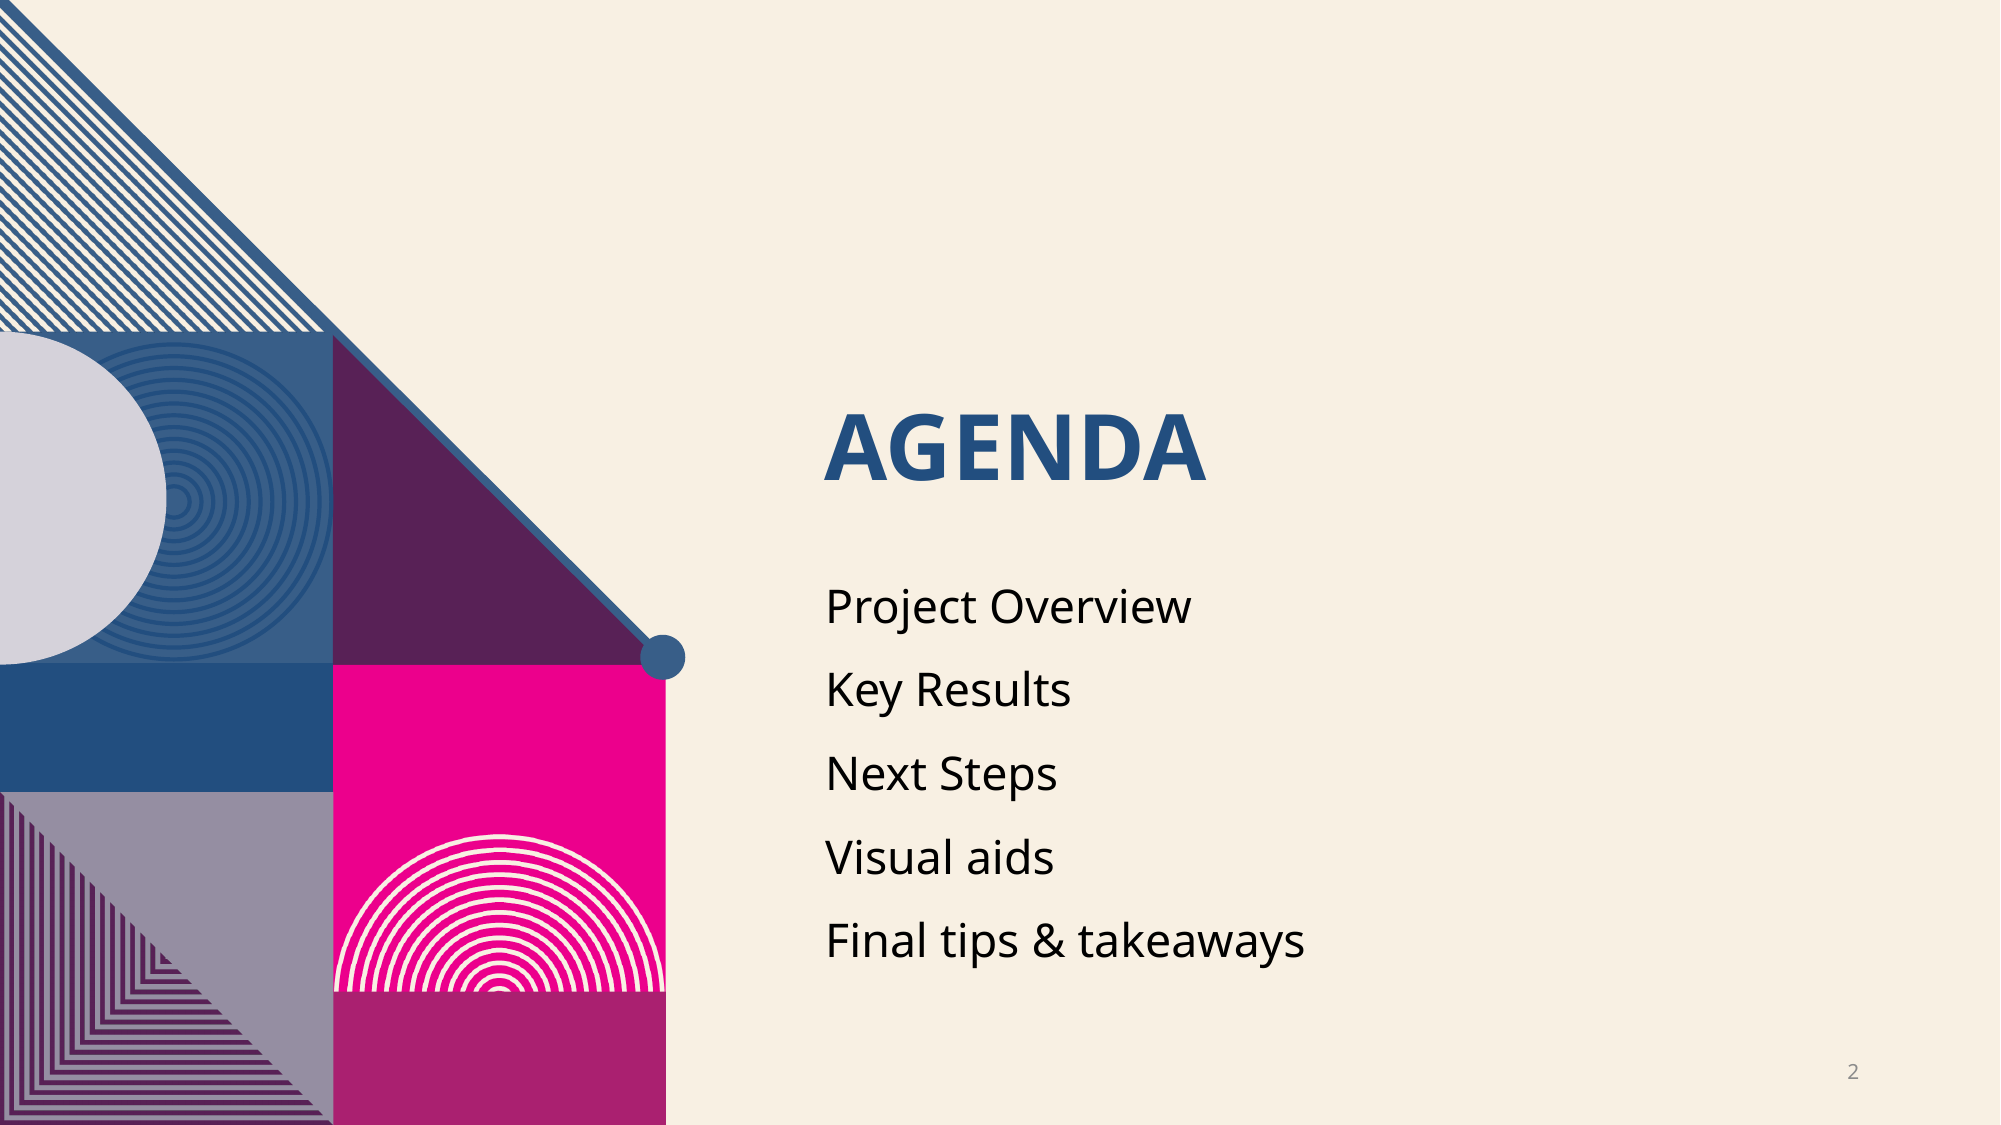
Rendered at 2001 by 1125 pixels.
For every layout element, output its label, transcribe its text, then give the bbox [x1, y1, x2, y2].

picture [0, 792, 333, 1125]
picture [334, 834, 665, 991]
slide_number 2 [1799, 1042, 1875, 1103]
picture [0, 4, 330, 333]
title Agenda [809, 70, 1850, 509]
list Project Overview Key Results Next Steps Visual aids Final tips & takeaways [810, 541, 1850, 980]
picture [10, 0, 332, 321]
